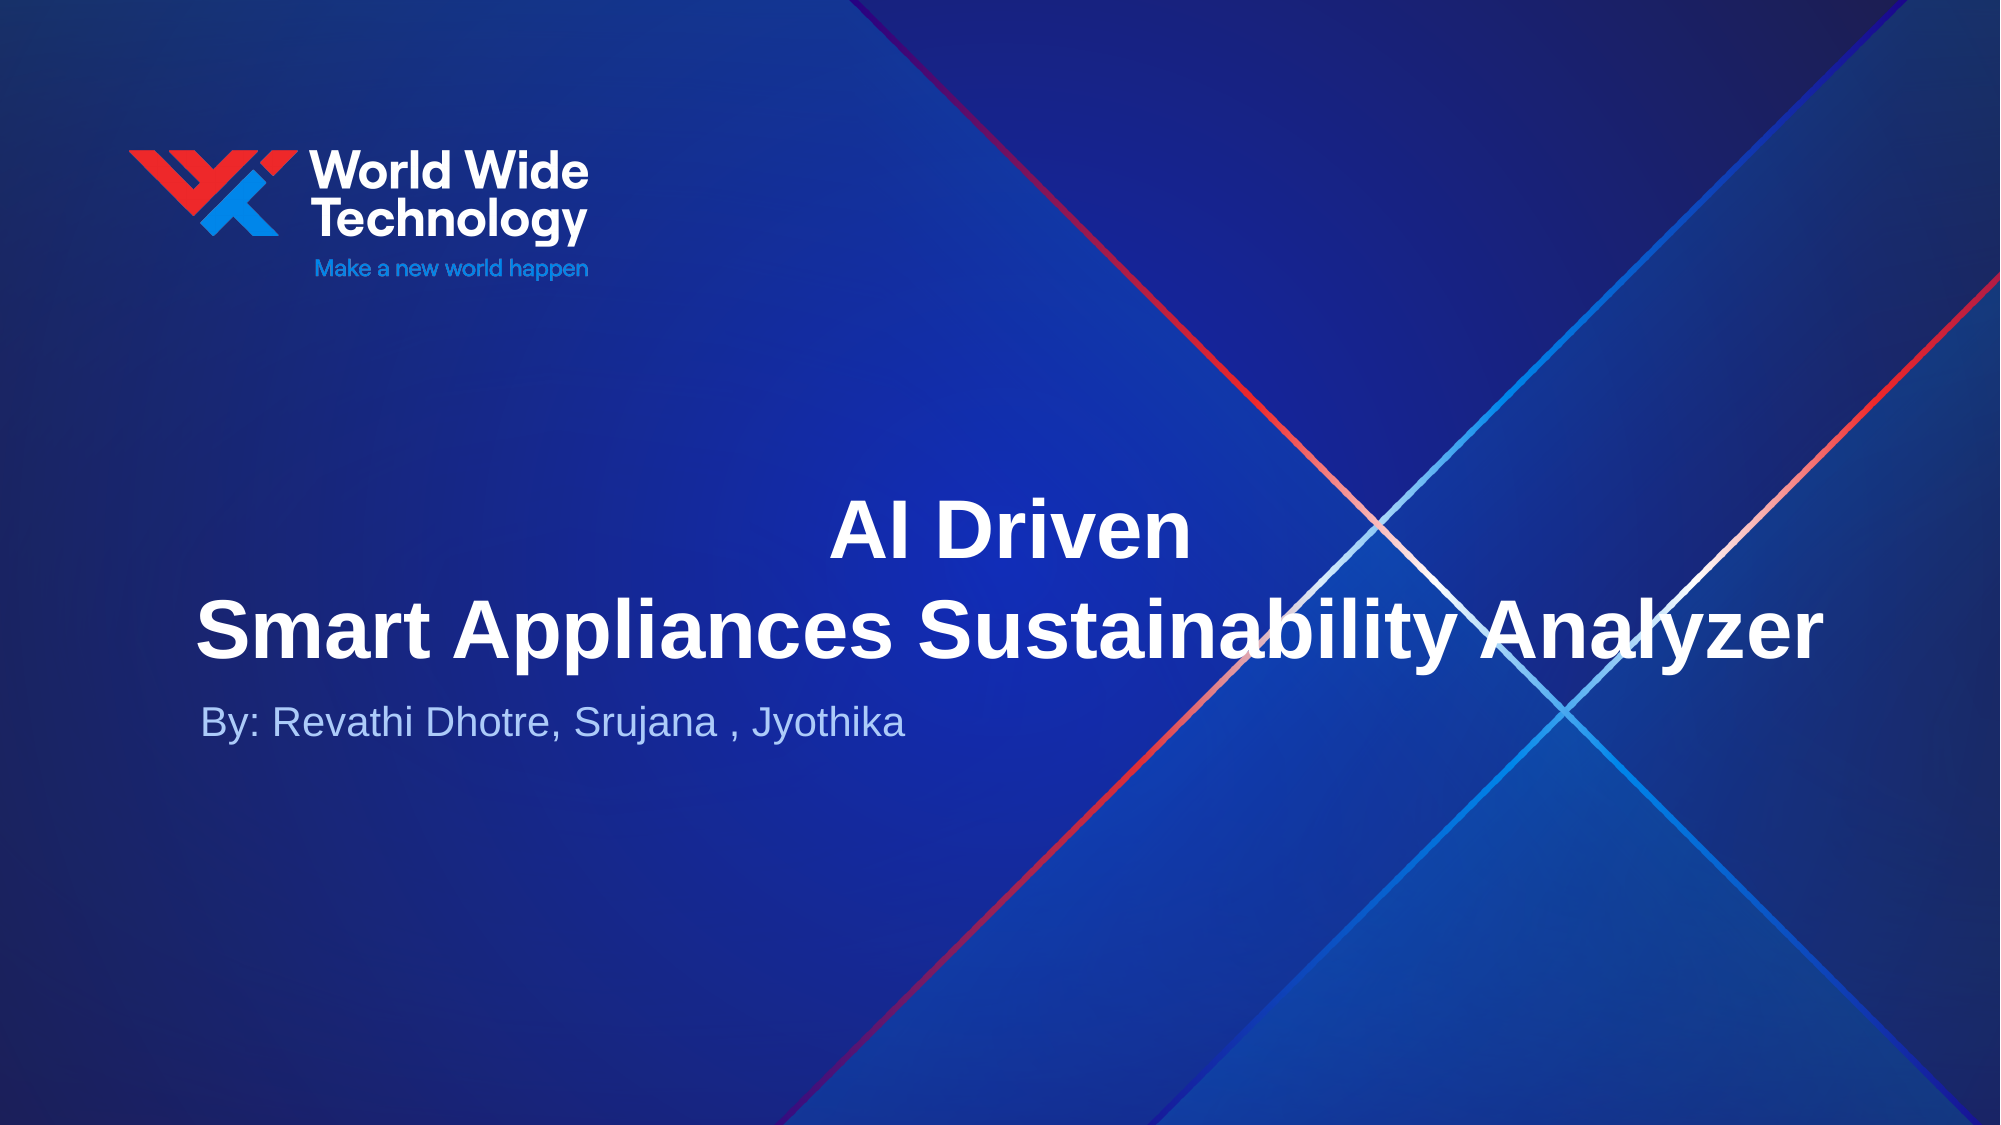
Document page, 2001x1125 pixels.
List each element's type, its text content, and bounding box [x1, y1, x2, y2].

picture [0, 0, 2000, 1125]
subtitle By: Revathi Dhotre, Srujana , Jyothika [185, 687, 1396, 959]
title AI Driven Smart Appliances Sustainability Analyzer [130, 411, 1892, 684]
